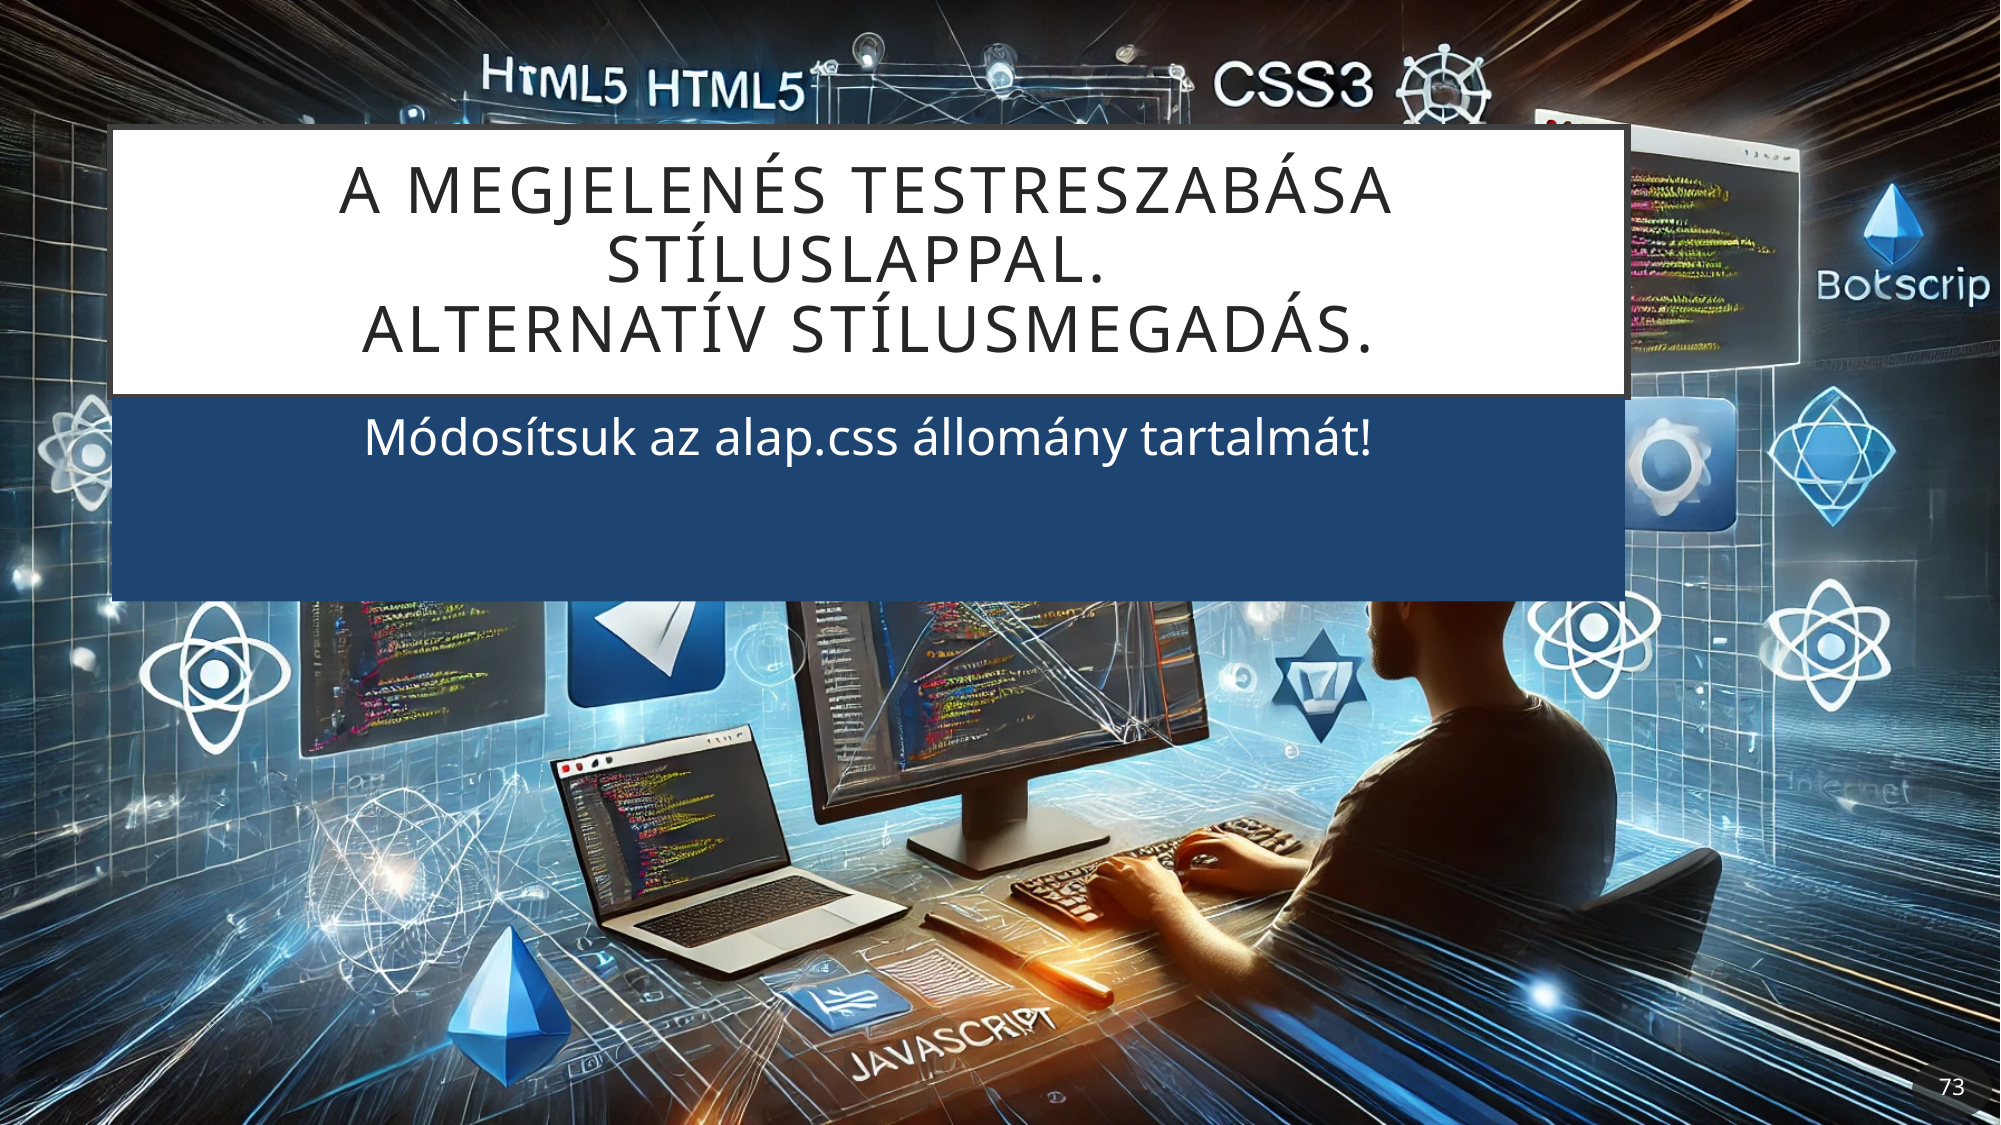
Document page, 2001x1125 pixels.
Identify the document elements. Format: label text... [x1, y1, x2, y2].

title A megjelenés testreszabása stíluslappal. Alternatív stílusmegadás. [107, 124, 1631, 400]
slide_number 73 [1912, 1058, 1993, 1119]
picture [0, 0, 2000, 1125]
subtitle Módosítsuk az alap.css állomány tartalmát! [112, 398, 1625, 602]
